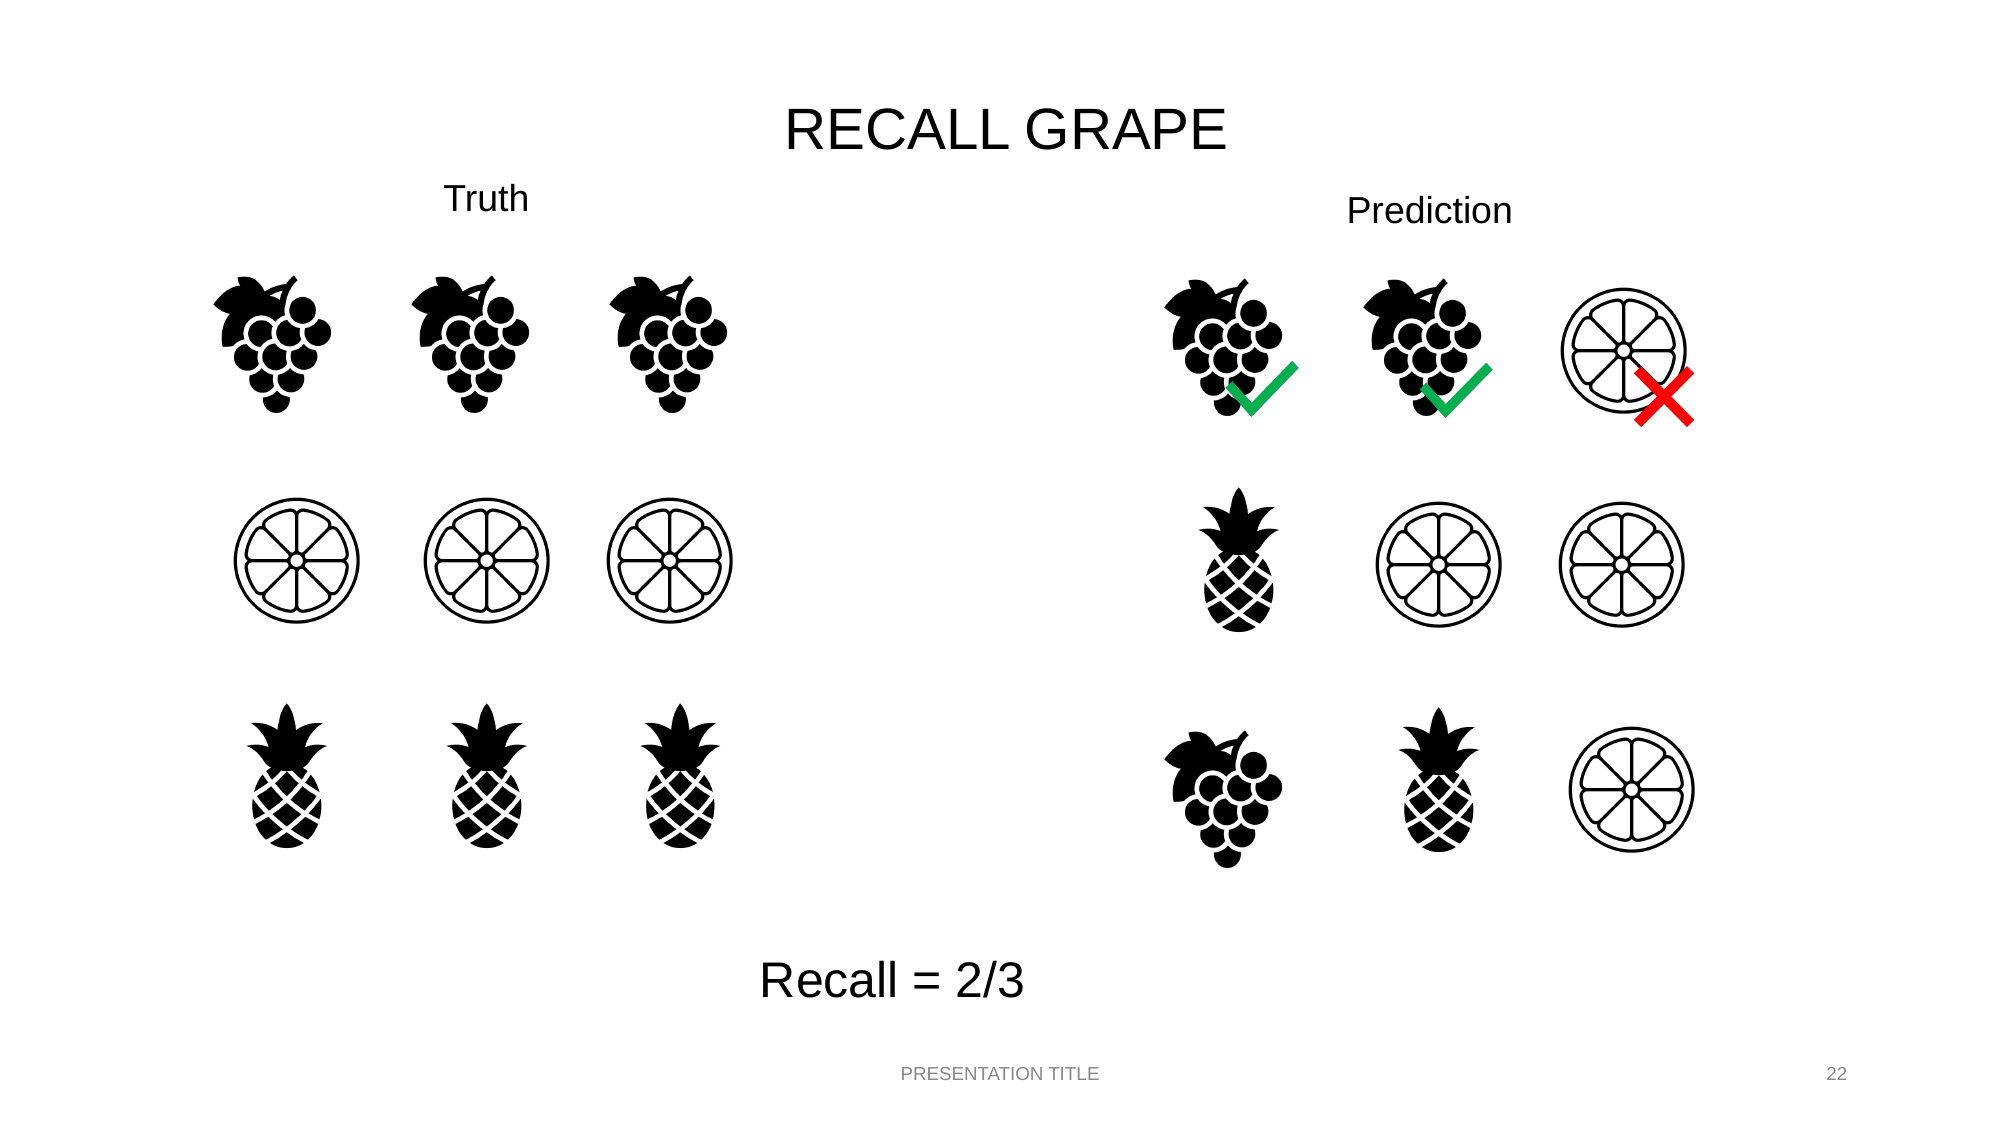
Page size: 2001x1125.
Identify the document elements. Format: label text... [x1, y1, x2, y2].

picture [1547, 275, 1706, 438]
picture [1163, 483, 1314, 635]
picture [221, 485, 372, 636]
picture [396, 267, 547, 418]
text_box Truth [428, 166, 879, 227]
footer PRESENTATION TITLE [662, 1042, 1338, 1103]
picture [1546, 488, 1697, 640]
picture [411, 485, 562, 636]
picture [1556, 713, 1707, 865]
picture [1149, 270, 1301, 430]
picture [1348, 270, 1499, 432]
text_box Recall = 2/3 [744, 939, 1195, 1015]
picture [594, 485, 746, 636]
picture [594, 267, 746, 418]
picture [197, 267, 349, 418]
picture [604, 700, 756, 851]
picture [211, 700, 362, 851]
picture [1363, 488, 1514, 640]
picture [411, 700, 562, 851]
title RECALL GRAPE [144, 21, 1870, 239]
picture [1149, 722, 1301, 873]
text_box Prediction [1331, 178, 1782, 239]
slide_number ‹#› [1412, 1042, 1863, 1103]
picture [1363, 703, 1514, 855]
